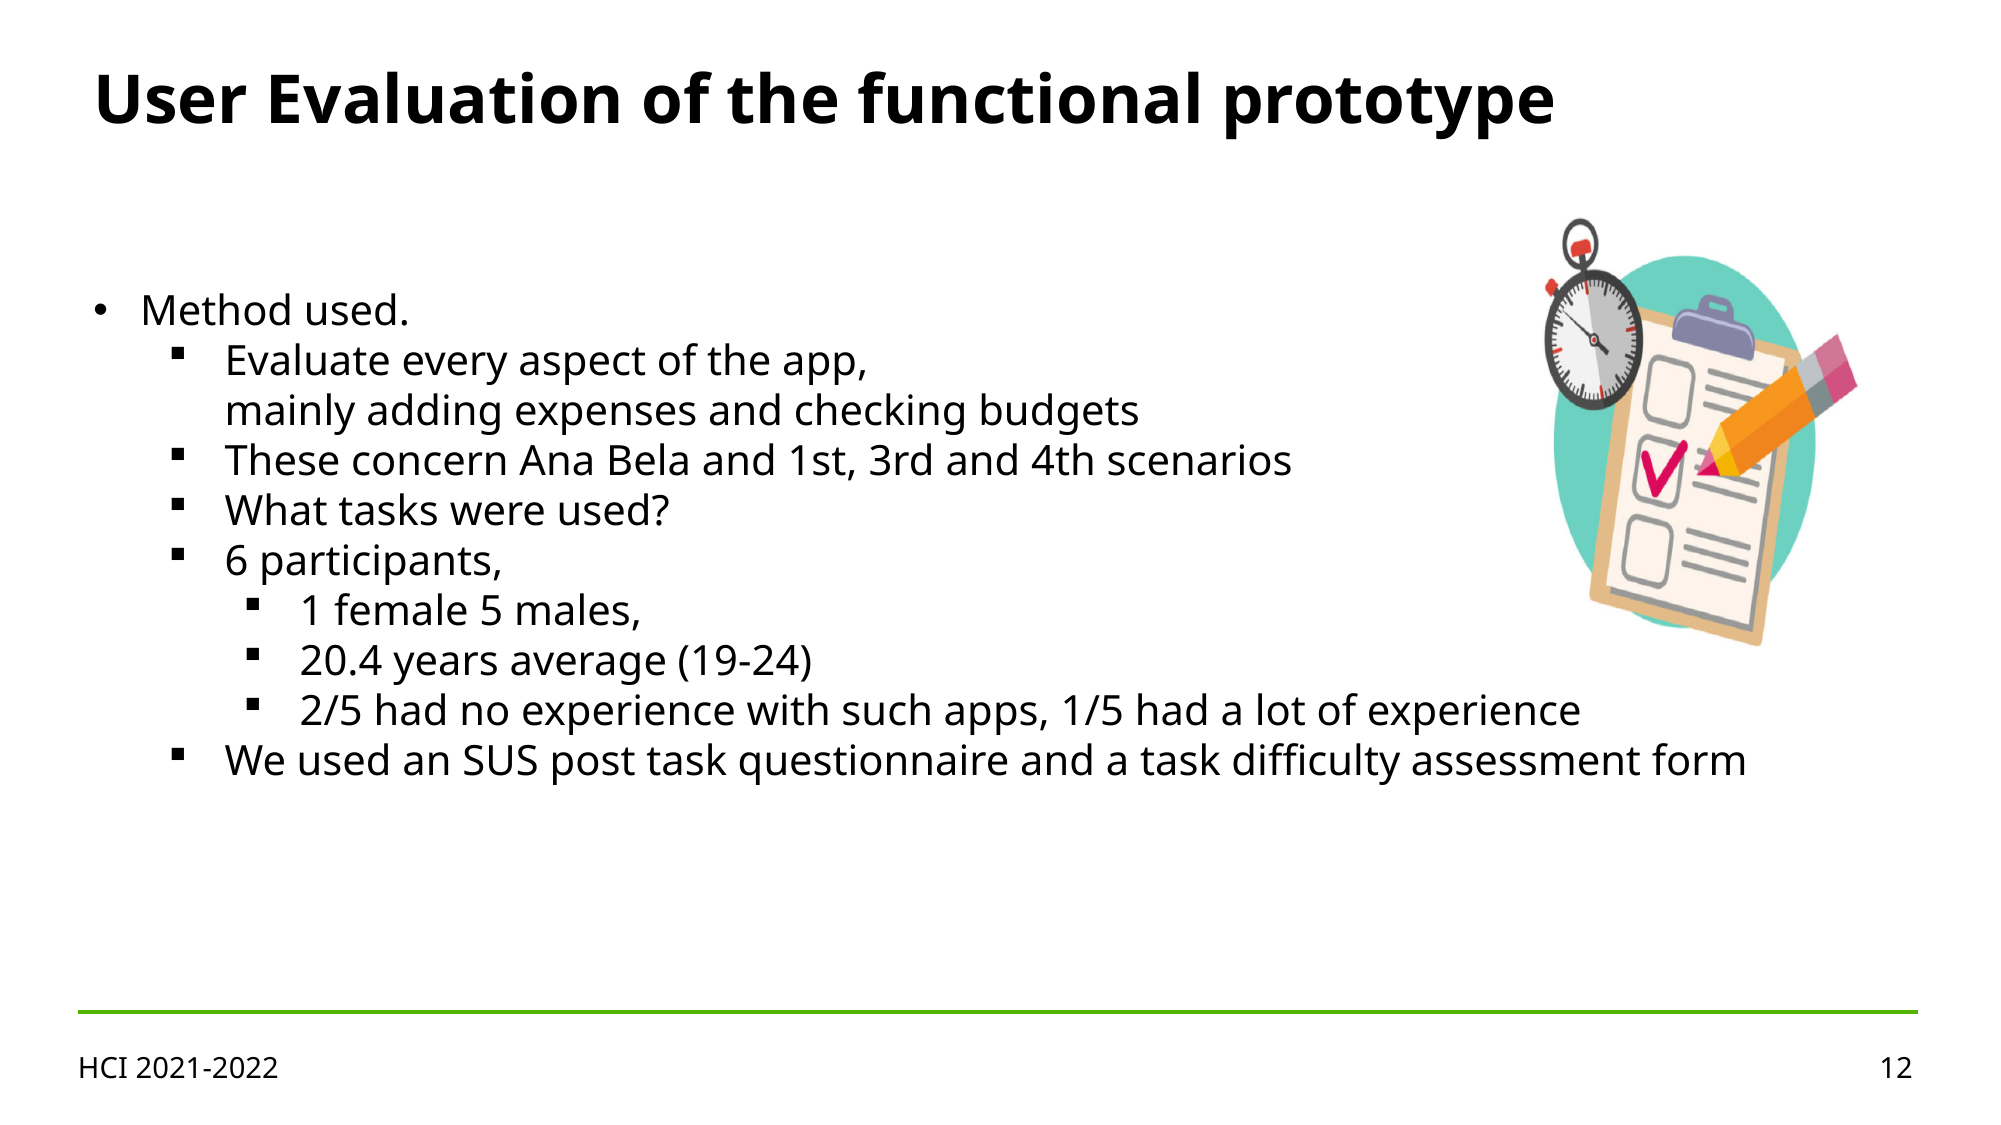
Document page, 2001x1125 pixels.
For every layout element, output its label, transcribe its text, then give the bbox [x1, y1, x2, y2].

text_box HCI 2021-2022 [63, 1041, 502, 1093]
text_box Method used. Evaluate every aspect of the app, mainly adding expenses and checking budgets These concern Ana Bela and 1st, 3rd and 4th scenarios What tasks were used? 6 participants, 1 female 5 males, 20.4 years average (19-24) 2/5 had no experience with such apps, 1/5 had a lot of experience We used an SUS post task questionnaire and a task difficulty assessment form [78, 226, 1778, 992]
text_box 12 [1807, 1041, 1928, 1093]
text_box User Evaluation of the functional prototype [78, 54, 1922, 146]
picture [1453, 212, 1918, 653]
